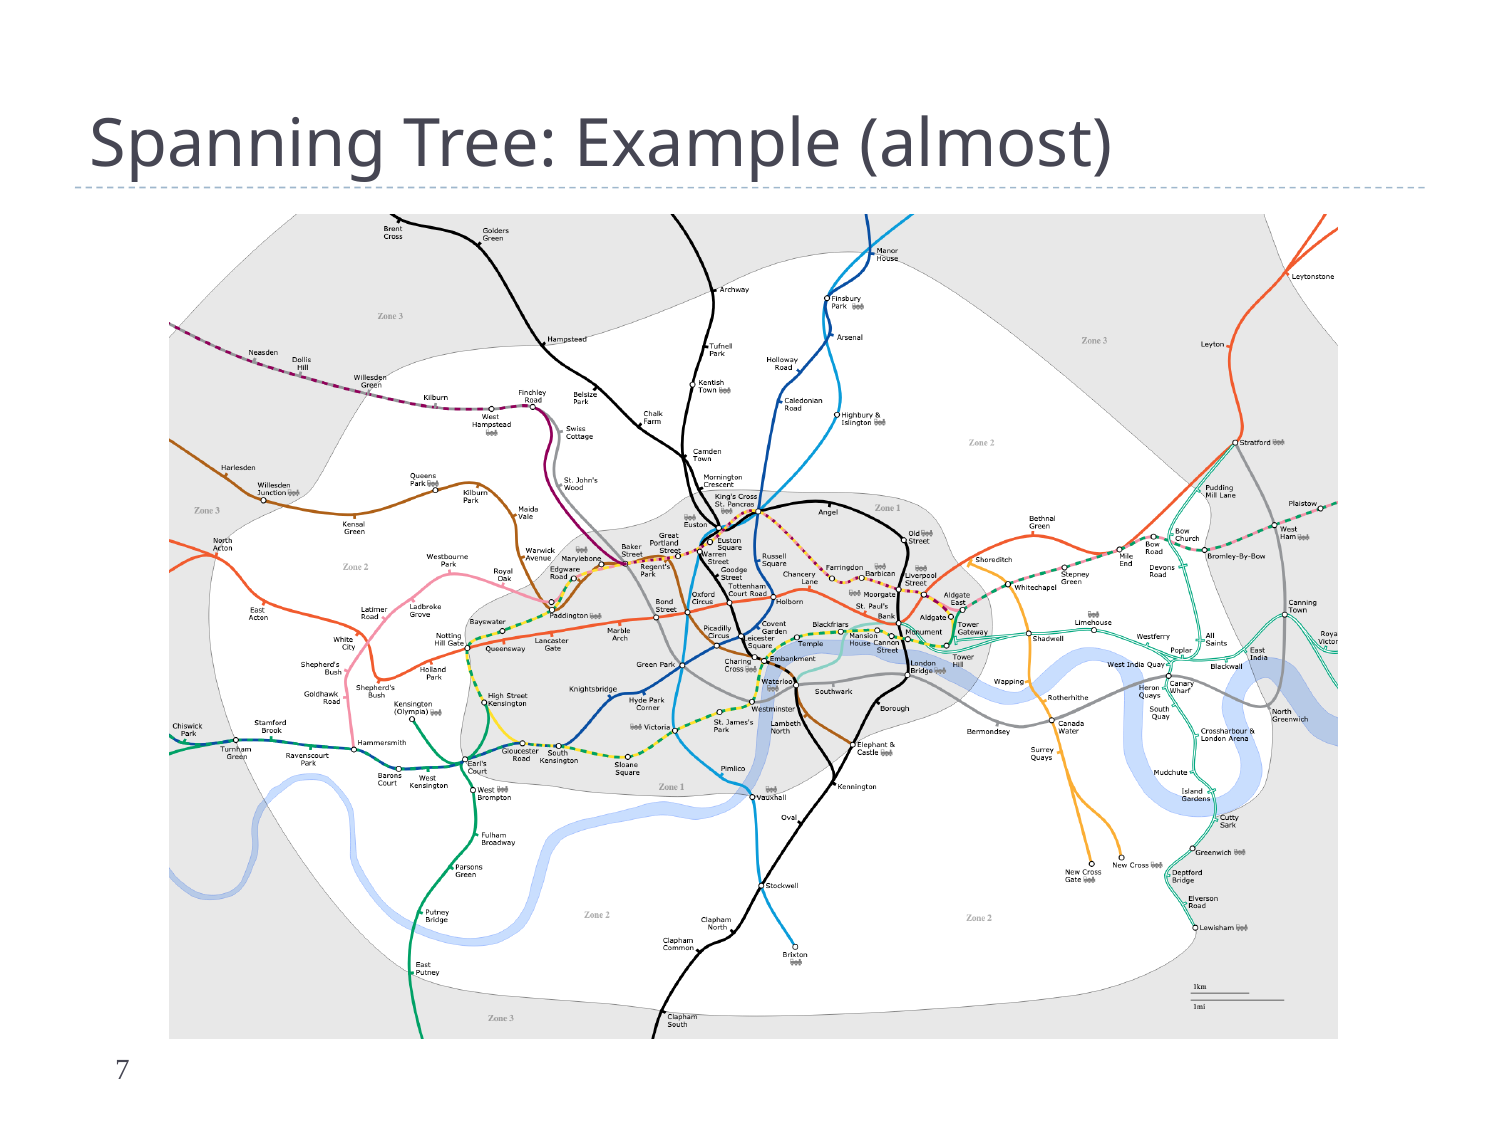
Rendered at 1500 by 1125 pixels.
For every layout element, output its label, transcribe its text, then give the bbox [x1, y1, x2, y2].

picture [169, 214, 1338, 1039]
slide_number 7 [100, 1042, 426, 1103]
title Spanning Tree: Example (almost) [75, 24, 1425, 188]
